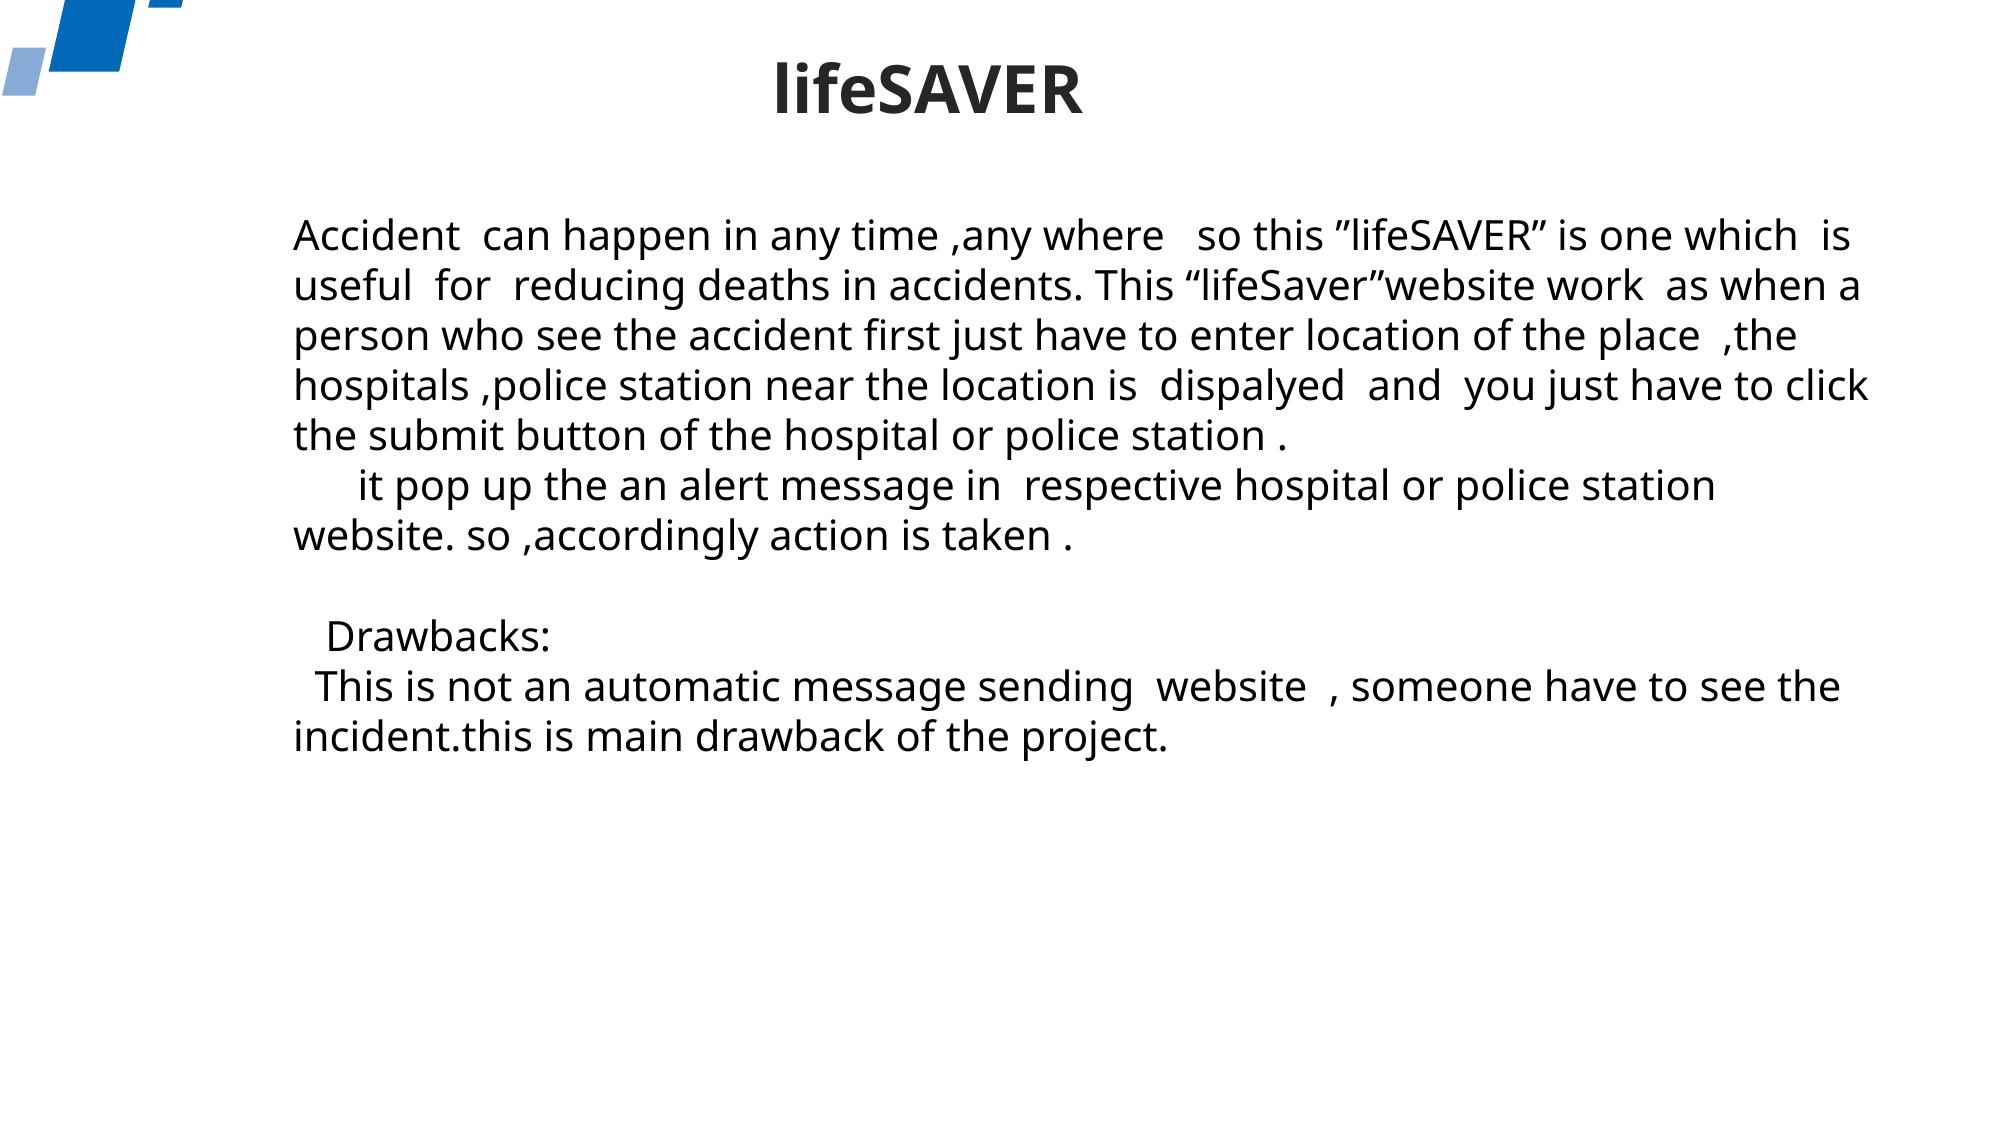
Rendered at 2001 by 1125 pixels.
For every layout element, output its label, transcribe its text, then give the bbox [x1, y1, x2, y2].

text_box lifeSAVER [157, 39, 1385, 295]
text_box Accident can happen in any time ,any where so this ”lifeSAVER” is one which is useful for reducing deaths in accidents. This “lifeSaver”website work as when a person who see the accident first just have to enter location of the place ,the hospitals ,police station near the location is dispalyed and you just have to click the submit button of the hospital or police station . it pop up the an alert message in respective hospital or police station website. so ,accordingly action is taken . Drawbacks: This is not an automatic message sending website , someone have to see the incident.this is main drawback of the project. [278, 201, 1896, 817]
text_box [1, 0, 187, 96]
